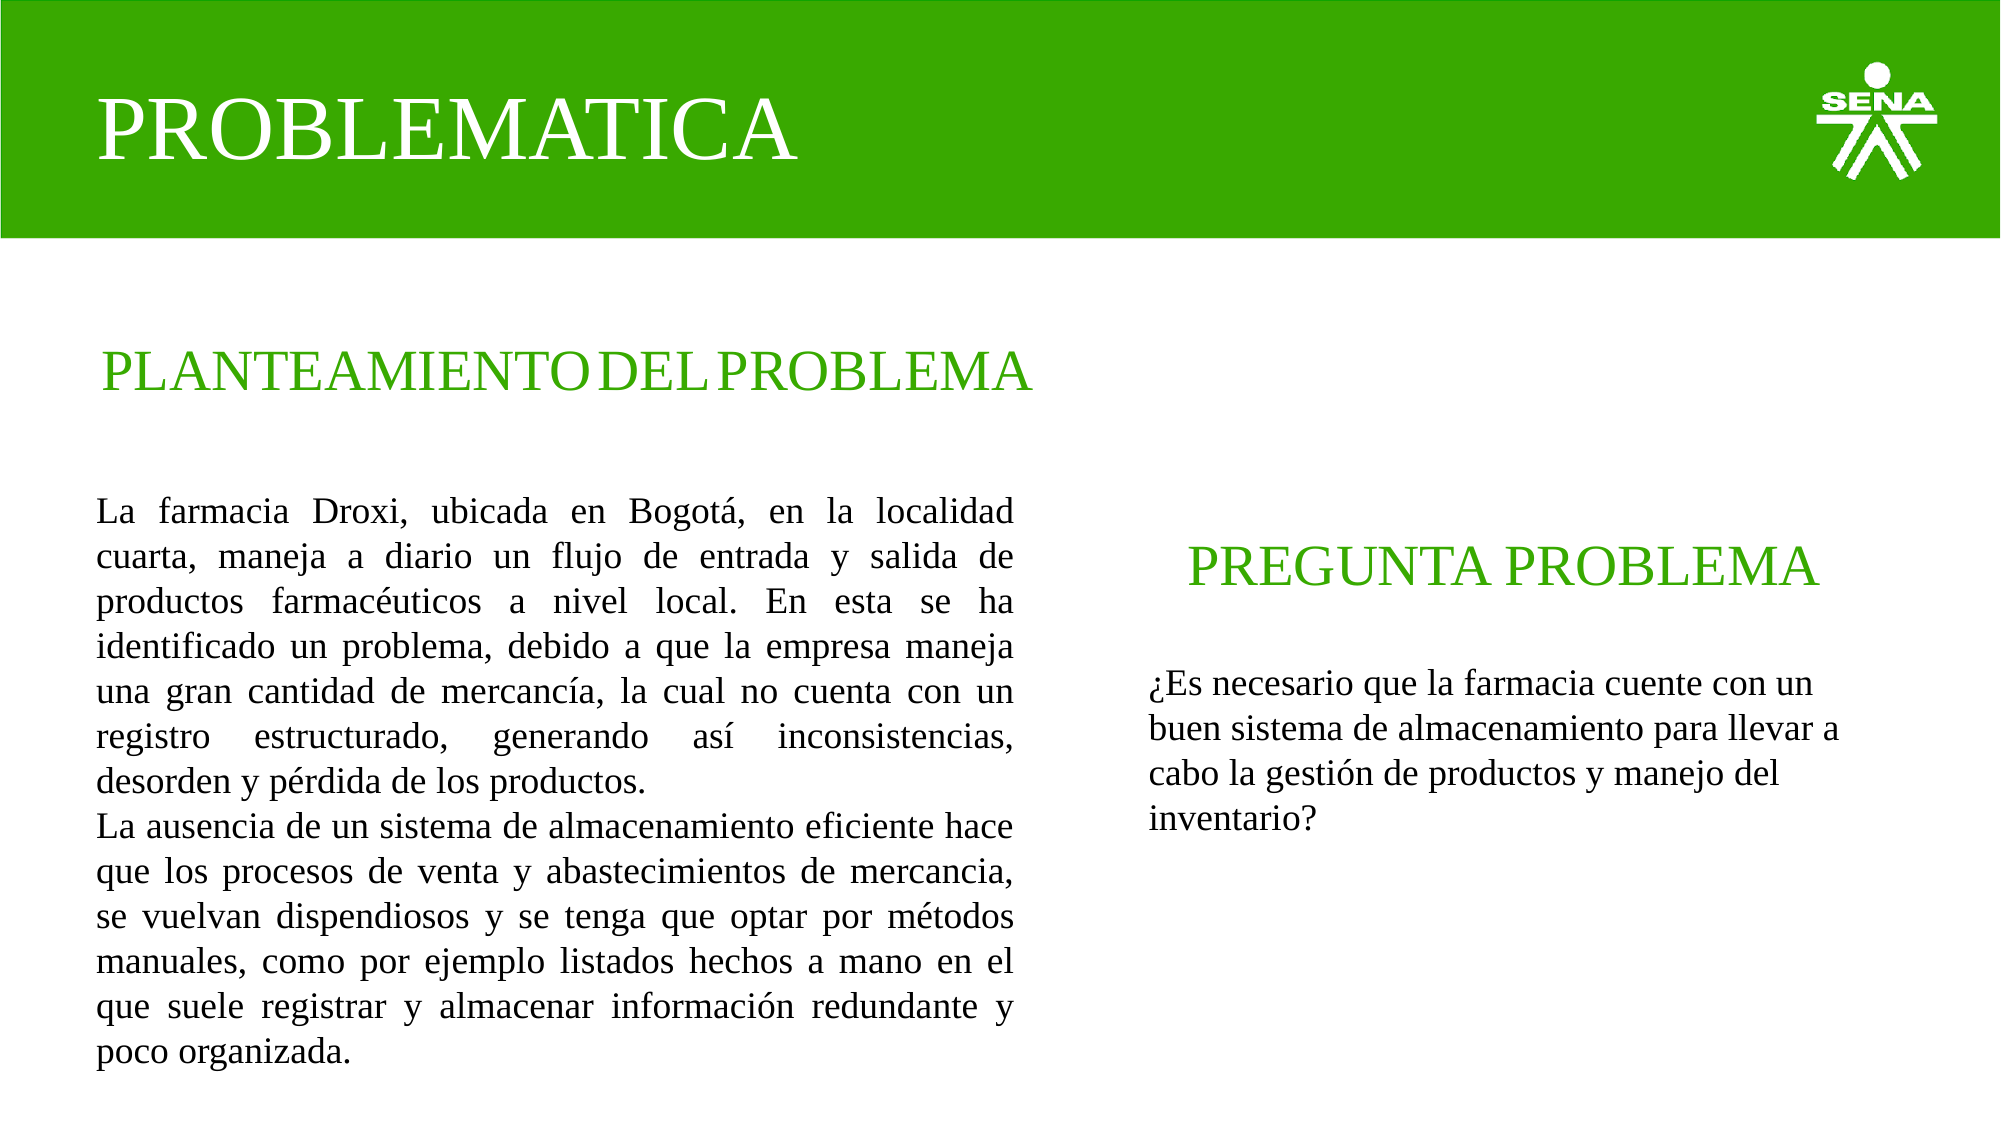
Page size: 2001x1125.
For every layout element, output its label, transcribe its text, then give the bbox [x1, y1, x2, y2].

text_box La farmacia Droxi, ubicada en Bogotá, en la localidad cuarta, maneja a diario un flujo de entrada y salida de productos farmacéuticos a nivel local. En esta se ha identificado un problema, debido a que la empresa maneja una gran cantidad de mercancía, la cual no cuenta con un registro estructurado, generando así inconsistencias, desorden y pérdida de los productos. La ausencia de un sistema de almacenamiento eficiente hace que los procesos de venta y abastecimientos de mercancia, se vuelvan dispendiosos y se tenga que optar por métodos manuales, como por ejemplo listados hechos a mano en el que suele registrar y almacenar información redundante y poco organizada. [81, 443, 1031, 1079]
title PROBLEMATICA [81, 28, 1807, 232]
picture [0, 0, 2001, 1125]
text_box PLANTEAMIENTO DEL PROBLEMA [54, 324, 1081, 410]
text_box PREGUNTA PROBLEMA [1172, 519, 1869, 605]
text_box ¿Es necesario que la farmacia cuente con un buen sistema de almacenamiento para llevar a cabo la gestión de productos y manejo del inventario? [1133, 605, 1869, 846]
